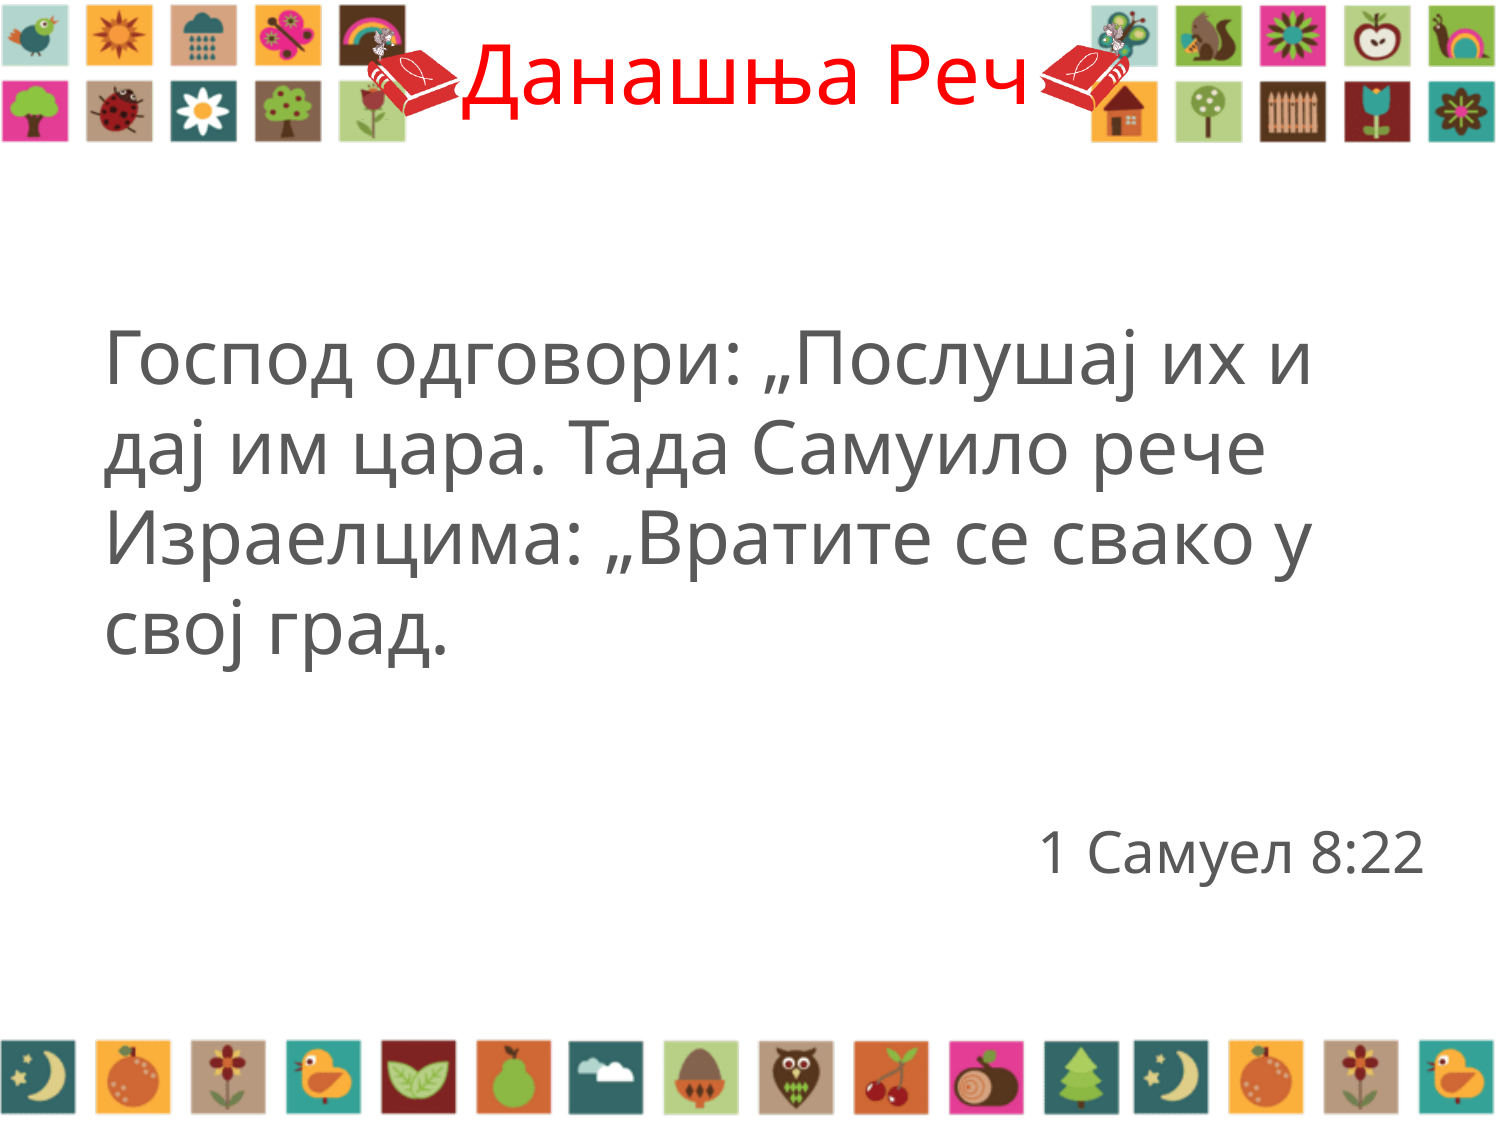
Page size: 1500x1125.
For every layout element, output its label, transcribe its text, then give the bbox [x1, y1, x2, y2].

text_box 1 Самуел 8:22 [808, 807, 1441, 893]
text_box Данашња Реч [425, 13, 1078, 129]
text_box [0, 1028, 1500, 1118]
picture [1008, 3, 1500, 150]
text_box Господ одговори: „Послушај их и дај им цара. Тада Самуило рече Израелцима: „Вратите се свако у свој град. [88, 302, 1436, 678]
picture [0, 3, 492, 150]
